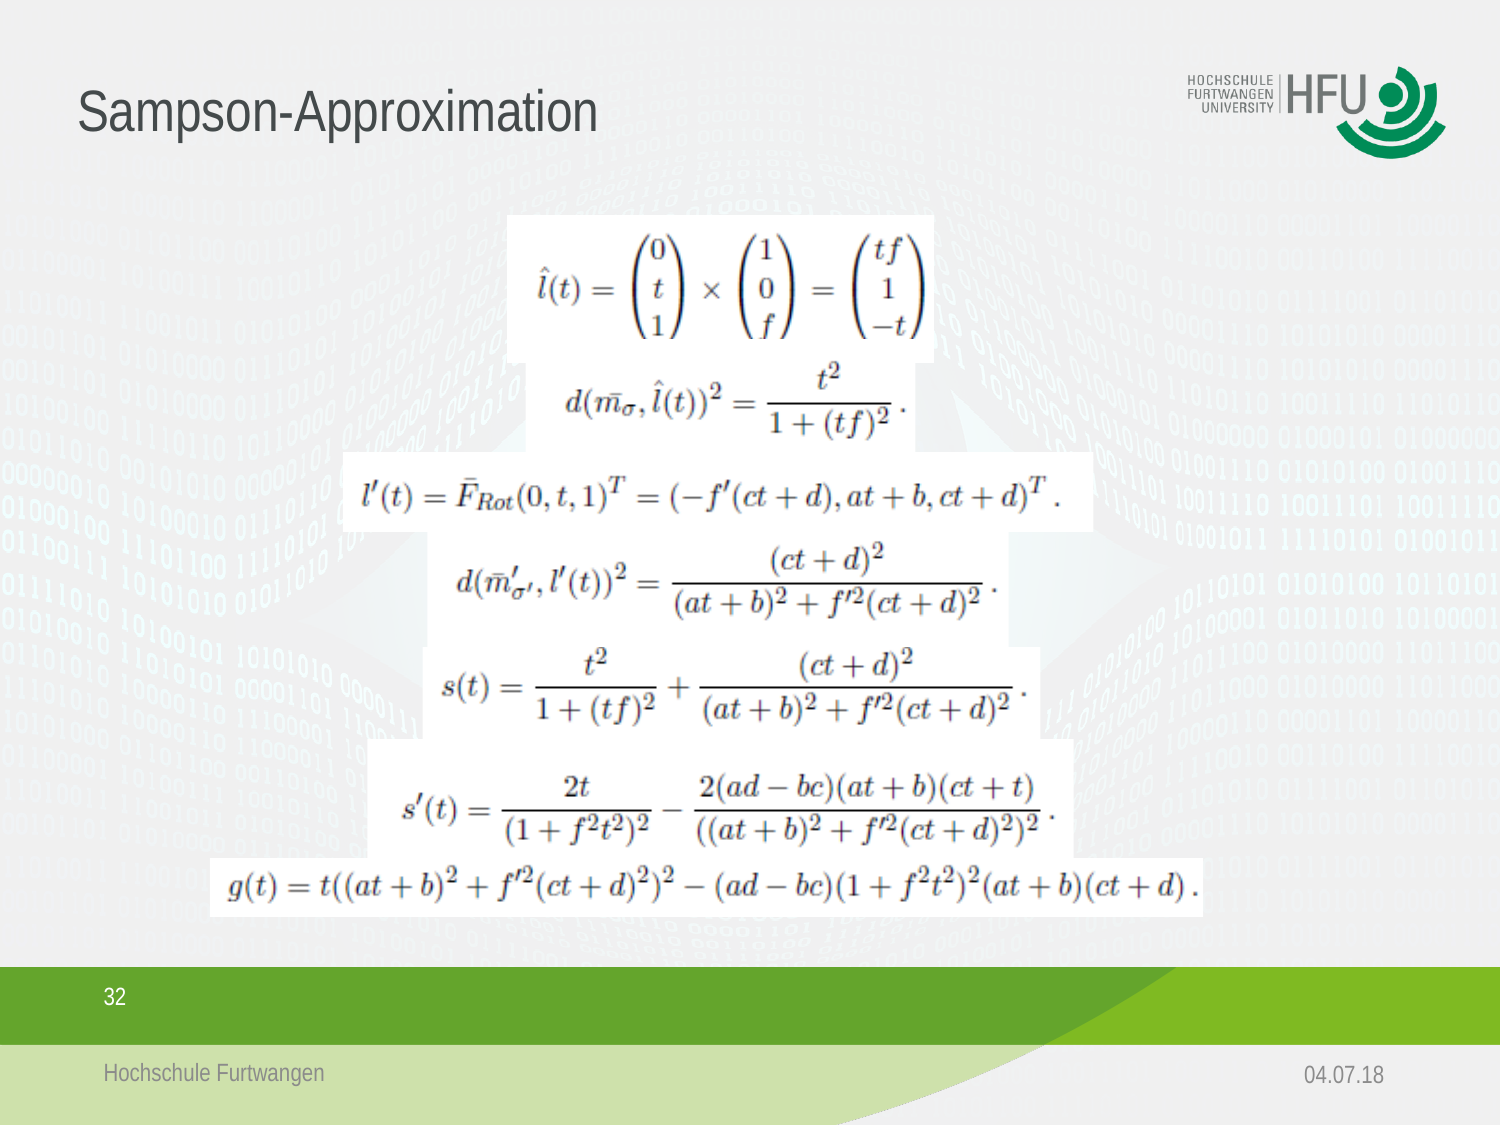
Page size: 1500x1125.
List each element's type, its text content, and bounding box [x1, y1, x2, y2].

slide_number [1257, 1046, 1400, 1107]
picture [0, 967, 1500, 1125]
picture [209, 214, 1204, 918]
footer Hochschule Furtwangen [88, 1044, 420, 1105]
slide_number 32 [88, 967, 160, 1028]
title Sampson-Approximation [77, 64, 1353, 153]
picture [1166, 53, 1454, 164]
